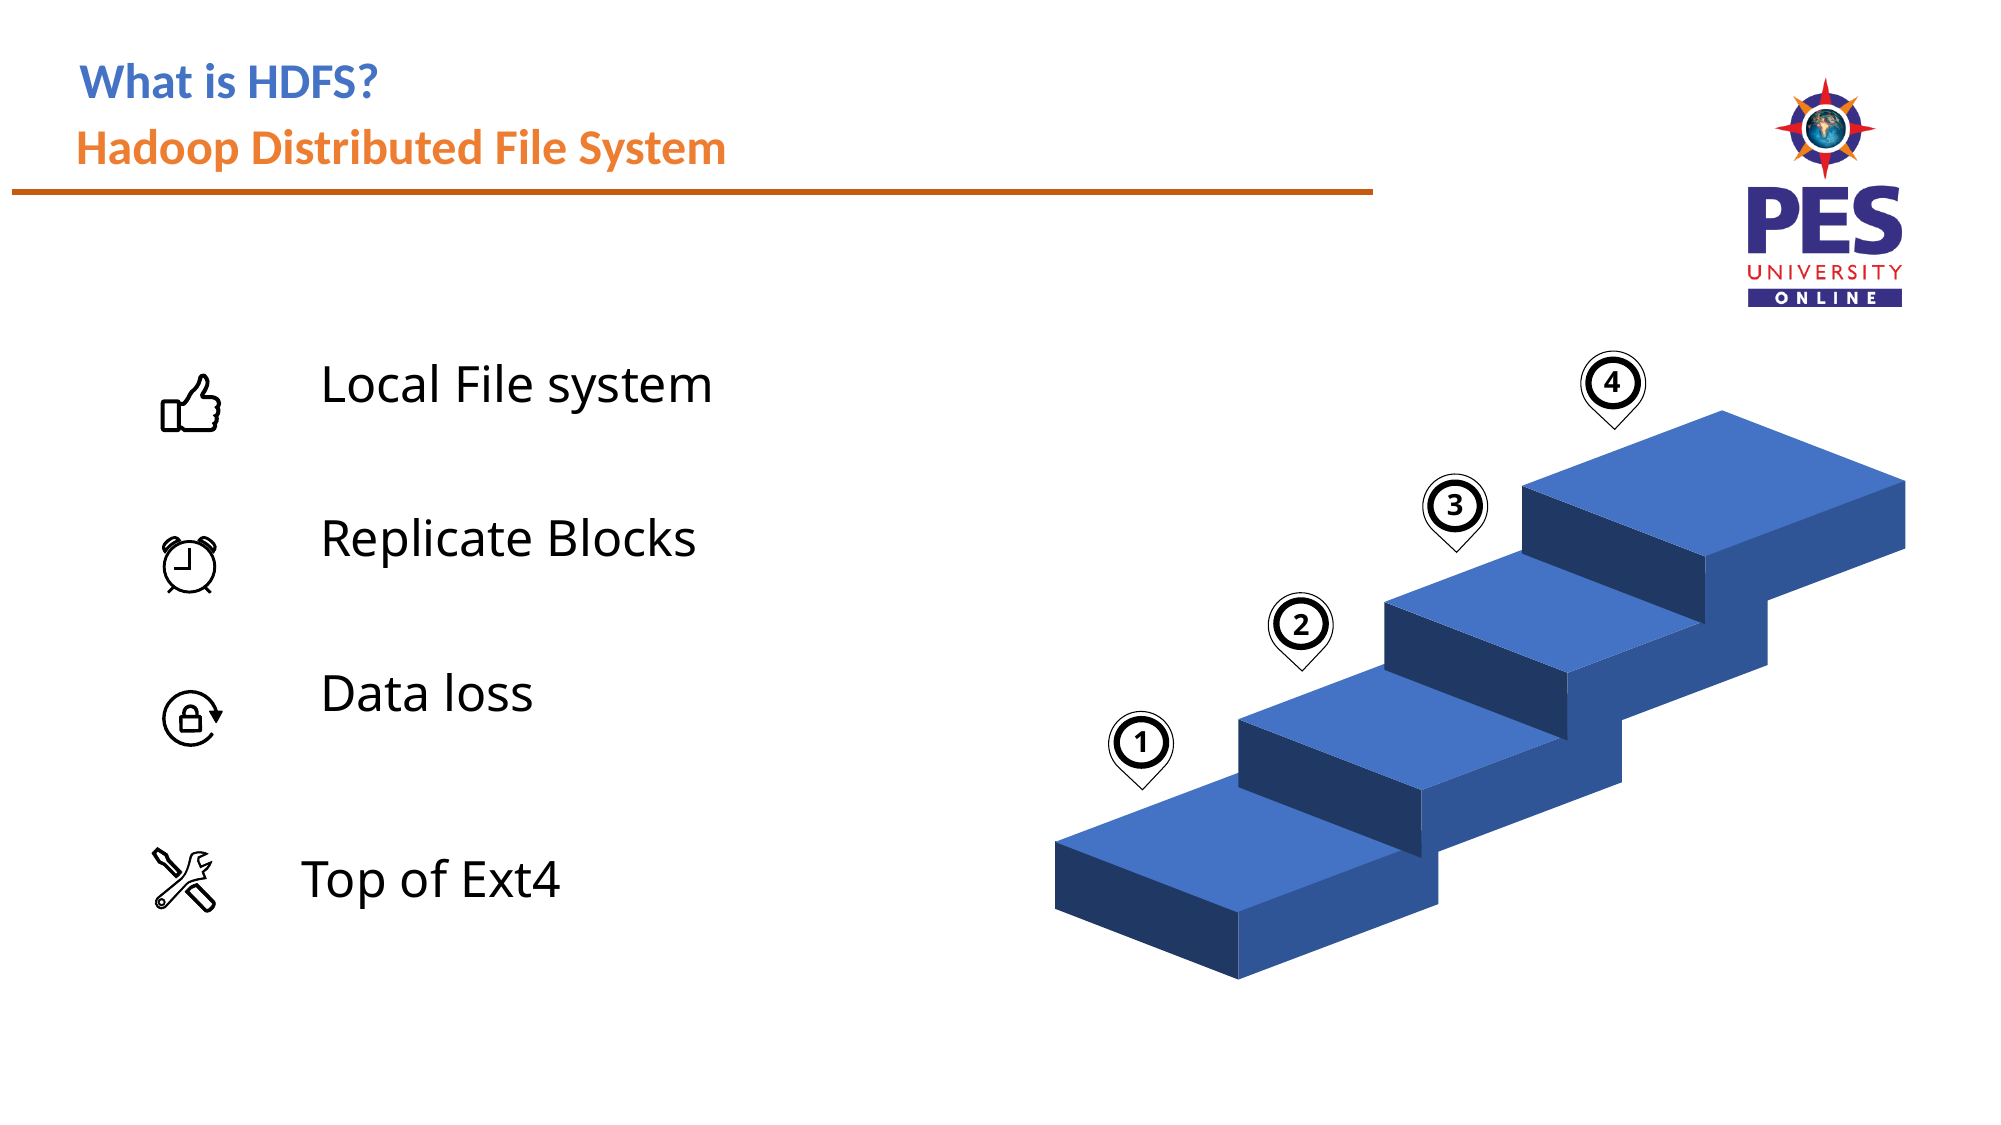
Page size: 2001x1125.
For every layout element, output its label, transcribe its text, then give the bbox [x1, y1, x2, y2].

text_box What is HDFS? [64, 41, 1295, 117]
text_box Replicate Blocks [305, 499, 1033, 635]
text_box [1054, 350, 1906, 980]
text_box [116, 342, 258, 947]
picture [1748, 76, 1902, 307]
text_box [23, 215, 1561, 451]
text_box Local File system [305, 344, 1033, 480]
text_box Top of Ext4 [286, 839, 1015, 975]
text_box Hadoop Distributed File System [60, 106, 1374, 182]
text_box Data loss [305, 654, 1033, 790]
